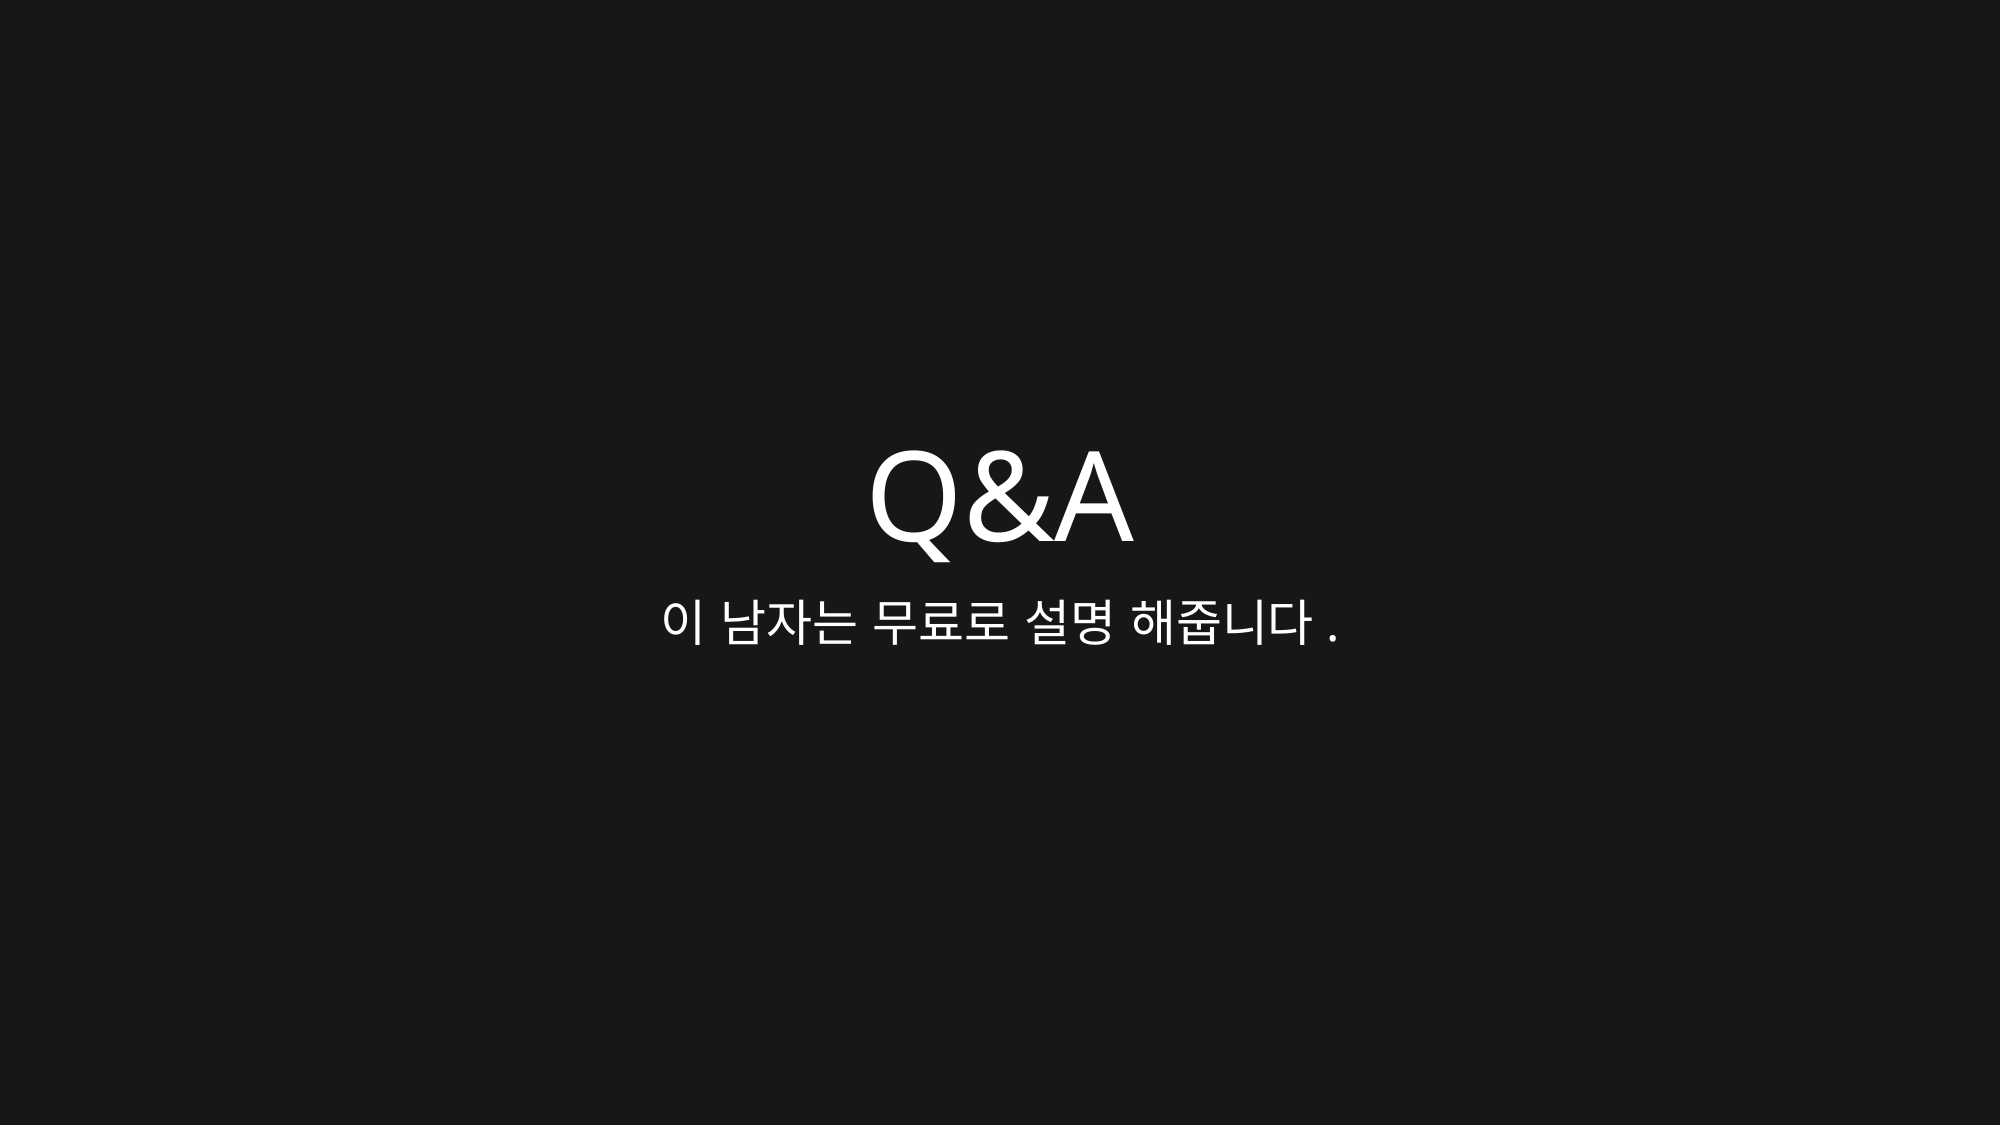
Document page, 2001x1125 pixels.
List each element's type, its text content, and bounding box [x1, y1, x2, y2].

subtitle 이 남자는 무료로 설명 해줍니다. [249, 590, 1750, 863]
title Q&A [249, 184, 1750, 576]
